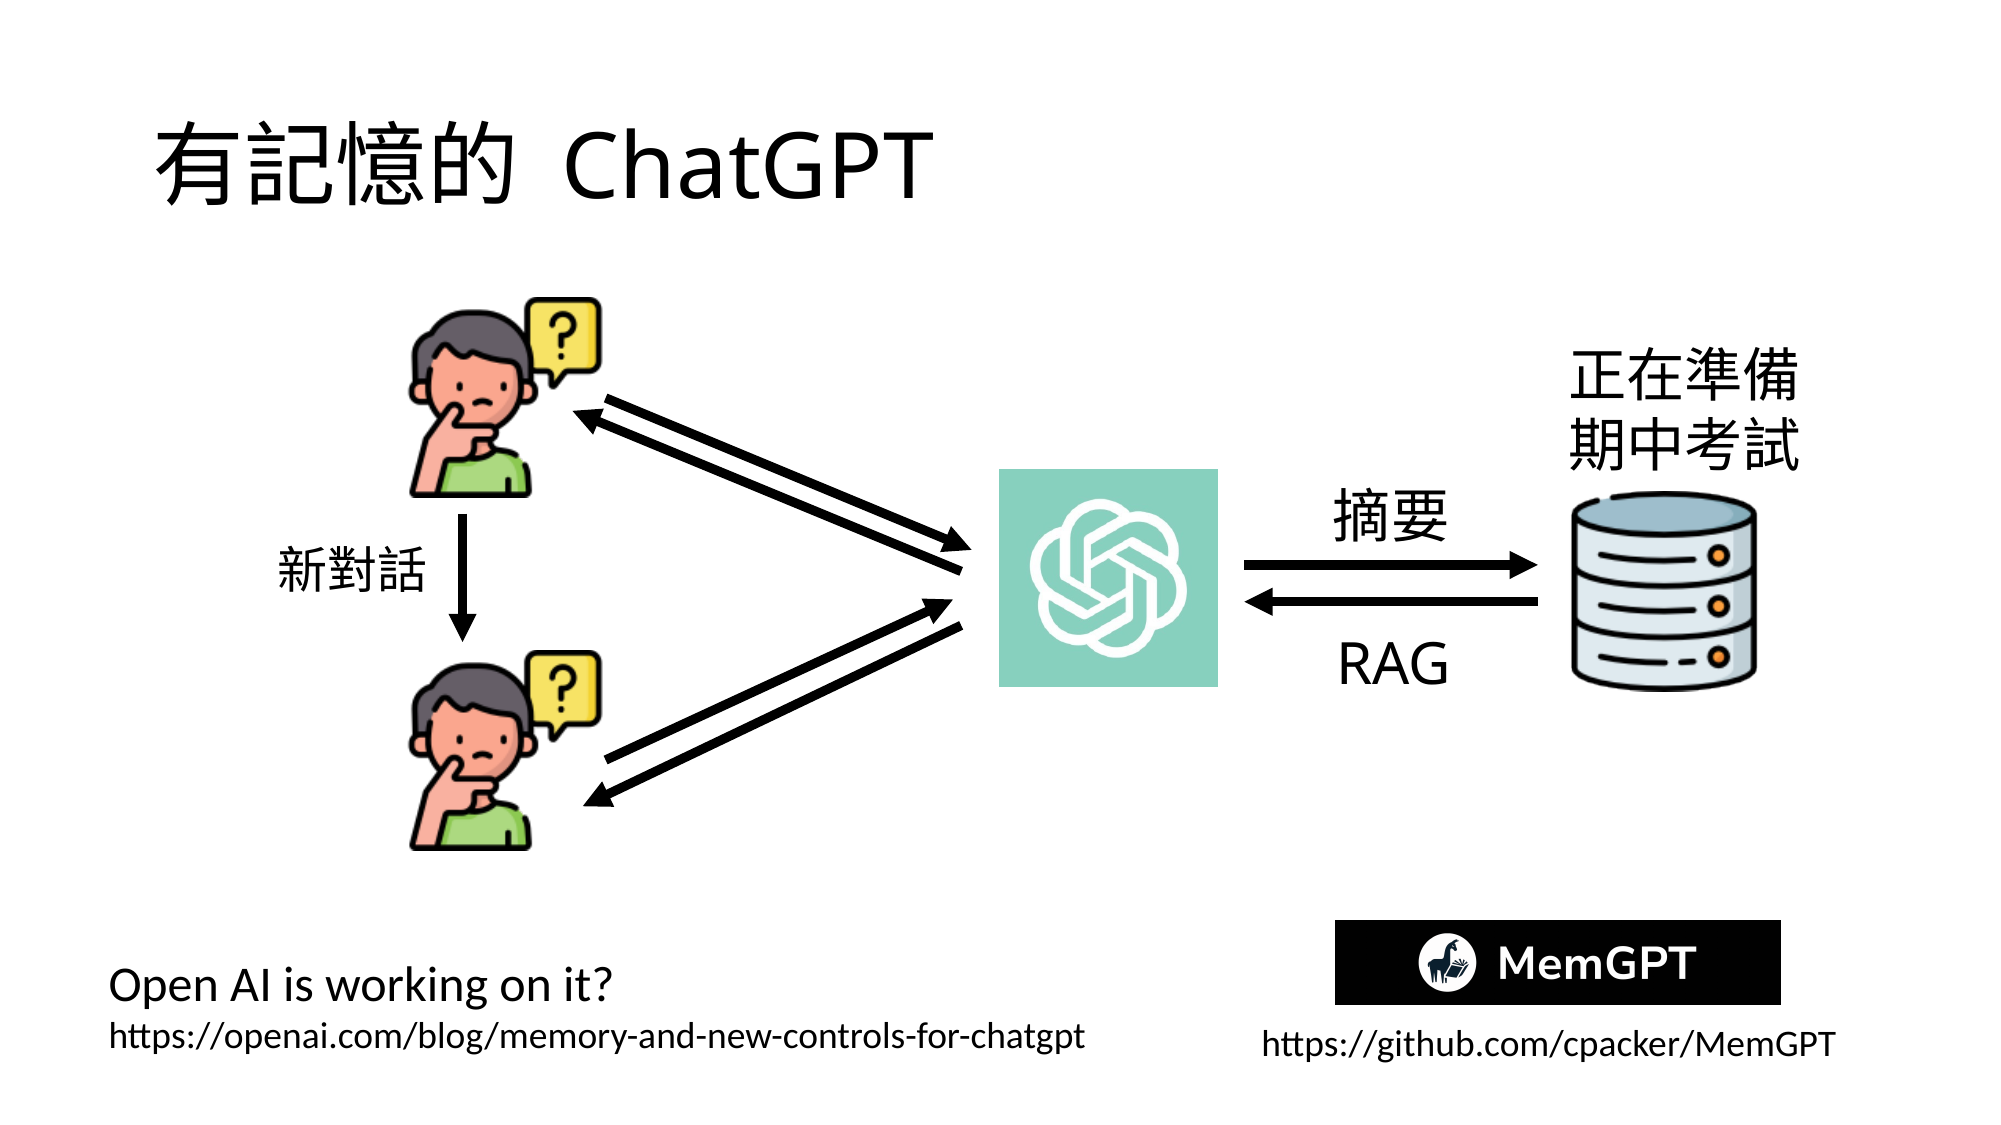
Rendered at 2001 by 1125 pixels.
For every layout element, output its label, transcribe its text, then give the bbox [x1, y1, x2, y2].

picture [405, 297, 606, 498]
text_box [605, 599, 953, 625]
text_box Open AI is working on it? https://openai.com/blog/memory-and-new-controls-for-chatgpt [93, 943, 1134, 1064]
picture [999, 469, 1218, 687]
text_box 正在準備期中考試 [1537, 330, 1832, 486]
picture [1564, 491, 1765, 692]
title 有記憶的 ChatGPT [137, 59, 1863, 278]
text_box https://github.com/cpacker/MemGPT [1246, 1011, 2000, 1072]
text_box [605, 397, 972, 550]
picture [405, 650, 606, 851]
picture [1335, 920, 1781, 1005]
text_box 新對話 [242, 530, 442, 606]
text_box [572, 410, 962, 572]
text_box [582, 625, 962, 807]
text_box 摘要 [1244, 471, 1538, 557]
text_box RAG [1246, 619, 1541, 705]
